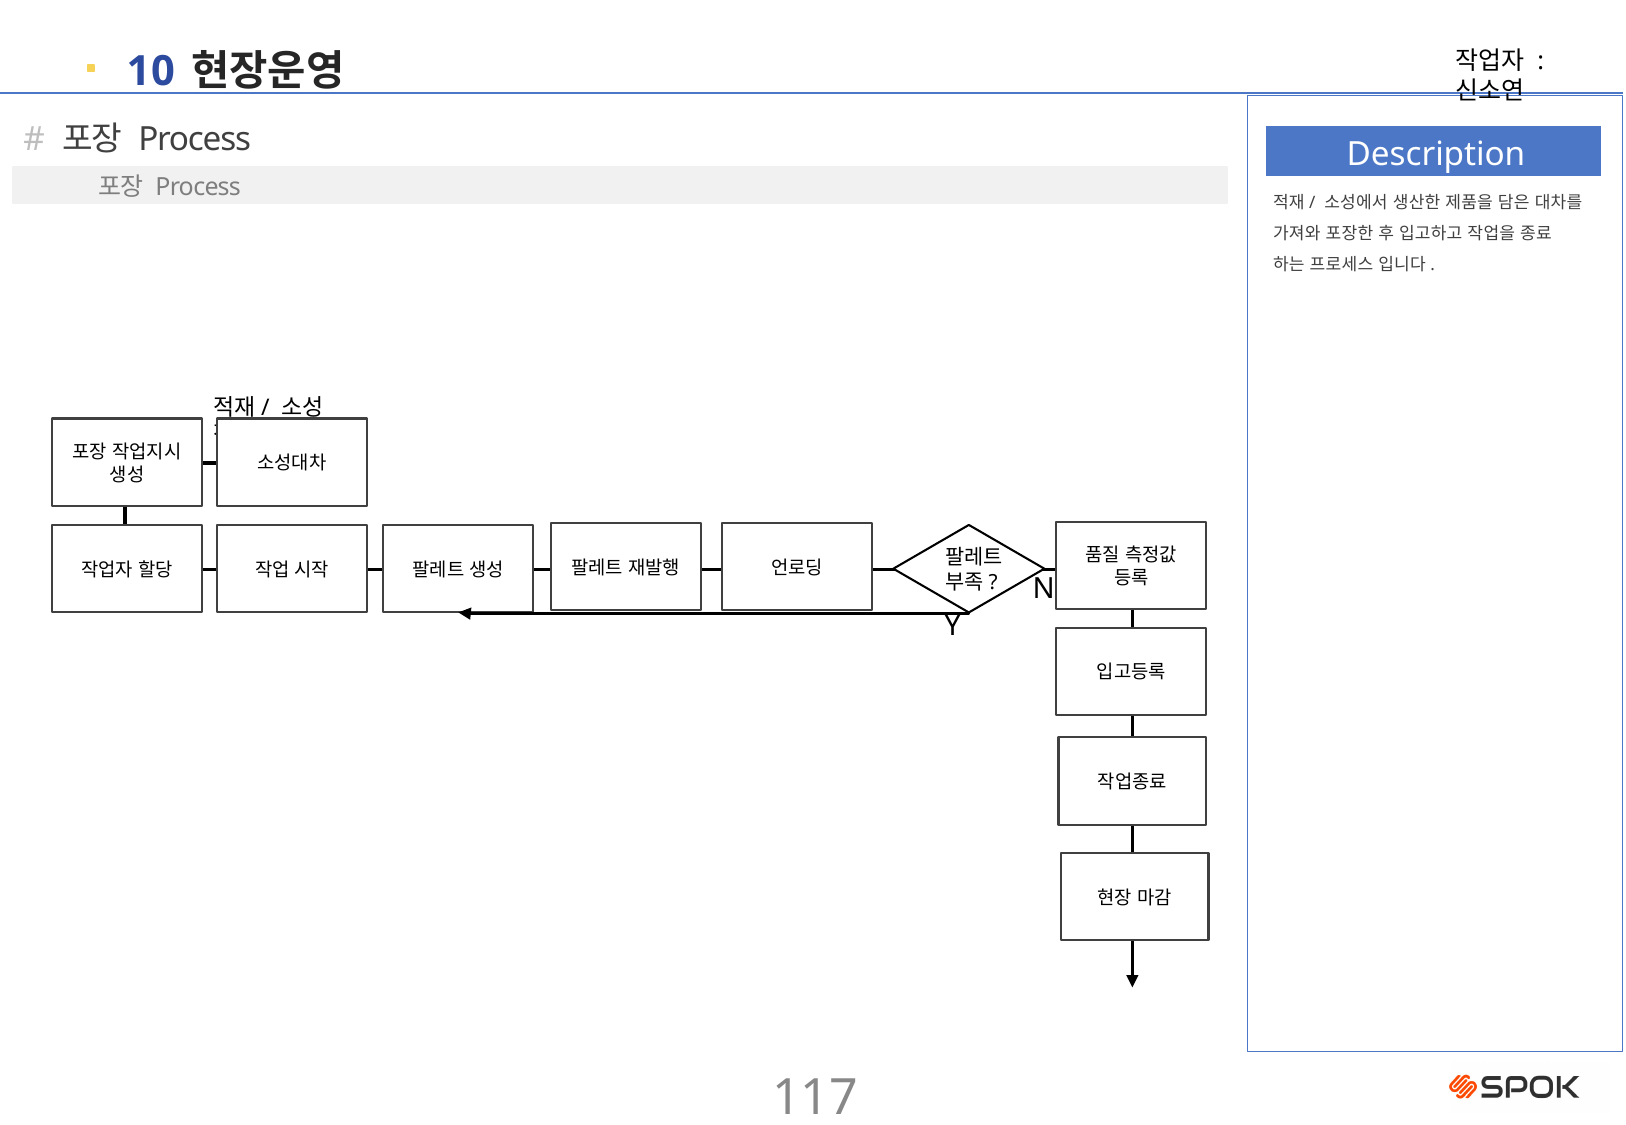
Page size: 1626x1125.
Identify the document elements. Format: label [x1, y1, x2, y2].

slide_number [483, 1064, 1142, 1125]
picture [1449, 1060, 1610, 1114]
text_box [0, 37, 1625, 1052]
